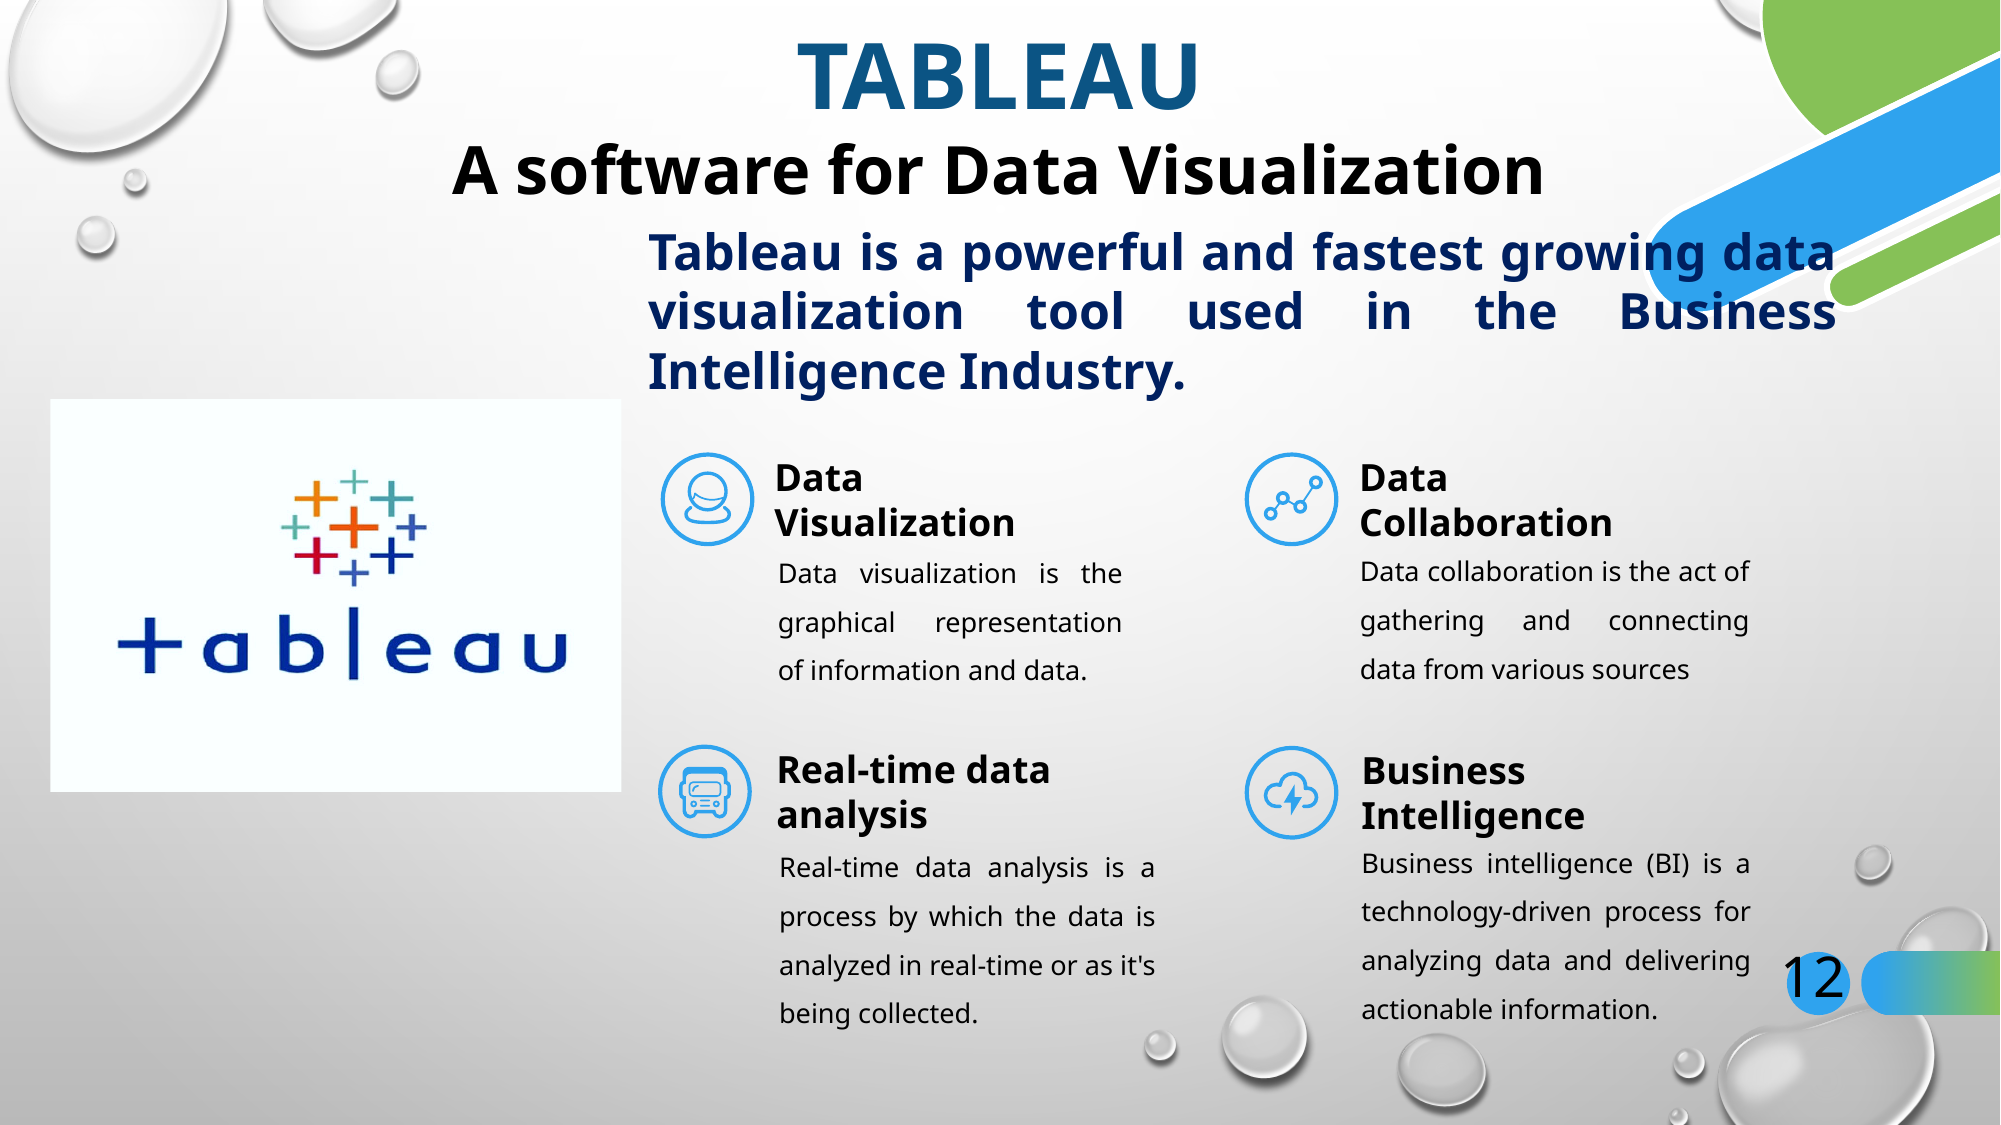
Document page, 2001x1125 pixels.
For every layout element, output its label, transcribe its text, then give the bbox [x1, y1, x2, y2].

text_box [662, 454, 753, 545]
text_box Data visualization is the graphical representation of information and data. [763, 532, 1138, 694]
text_box Business intelligence (BI) is a technology-driven process for analyzing data and delivering actionable information. [1346, 822, 1766, 1033]
picture [1853, 180, 2000, 257]
text_box Business Intelligence [1346, 739, 1733, 822]
text_box Data Visualization [759, 446, 1116, 551]
text_box Data collaboration is the act of gathering and connecting data from various sources [1344, 530, 1765, 692]
text_box Data Collaboration [1344, 446, 1719, 530]
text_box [1246, 747, 1337, 838]
text_box Tableau is a powerful and fastest growing data visualization tool used in the Business Intelligence Industry. [633, 212, 1853, 408]
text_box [1246, 454, 1337, 545]
text_box TABLEAU A software for Data Visualization [149, 10, 1850, 215]
picture [0, 0, 2000, 1125]
text_box Real-time data analysis is a process by which the data is analyzed in real-time or as it's being collected. [764, 826, 1171, 1037]
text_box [659, 746, 750, 837]
slide_number 12 [1766, 950, 1861, 1010]
text_box Real-time data analysis [761, 739, 1119, 844]
